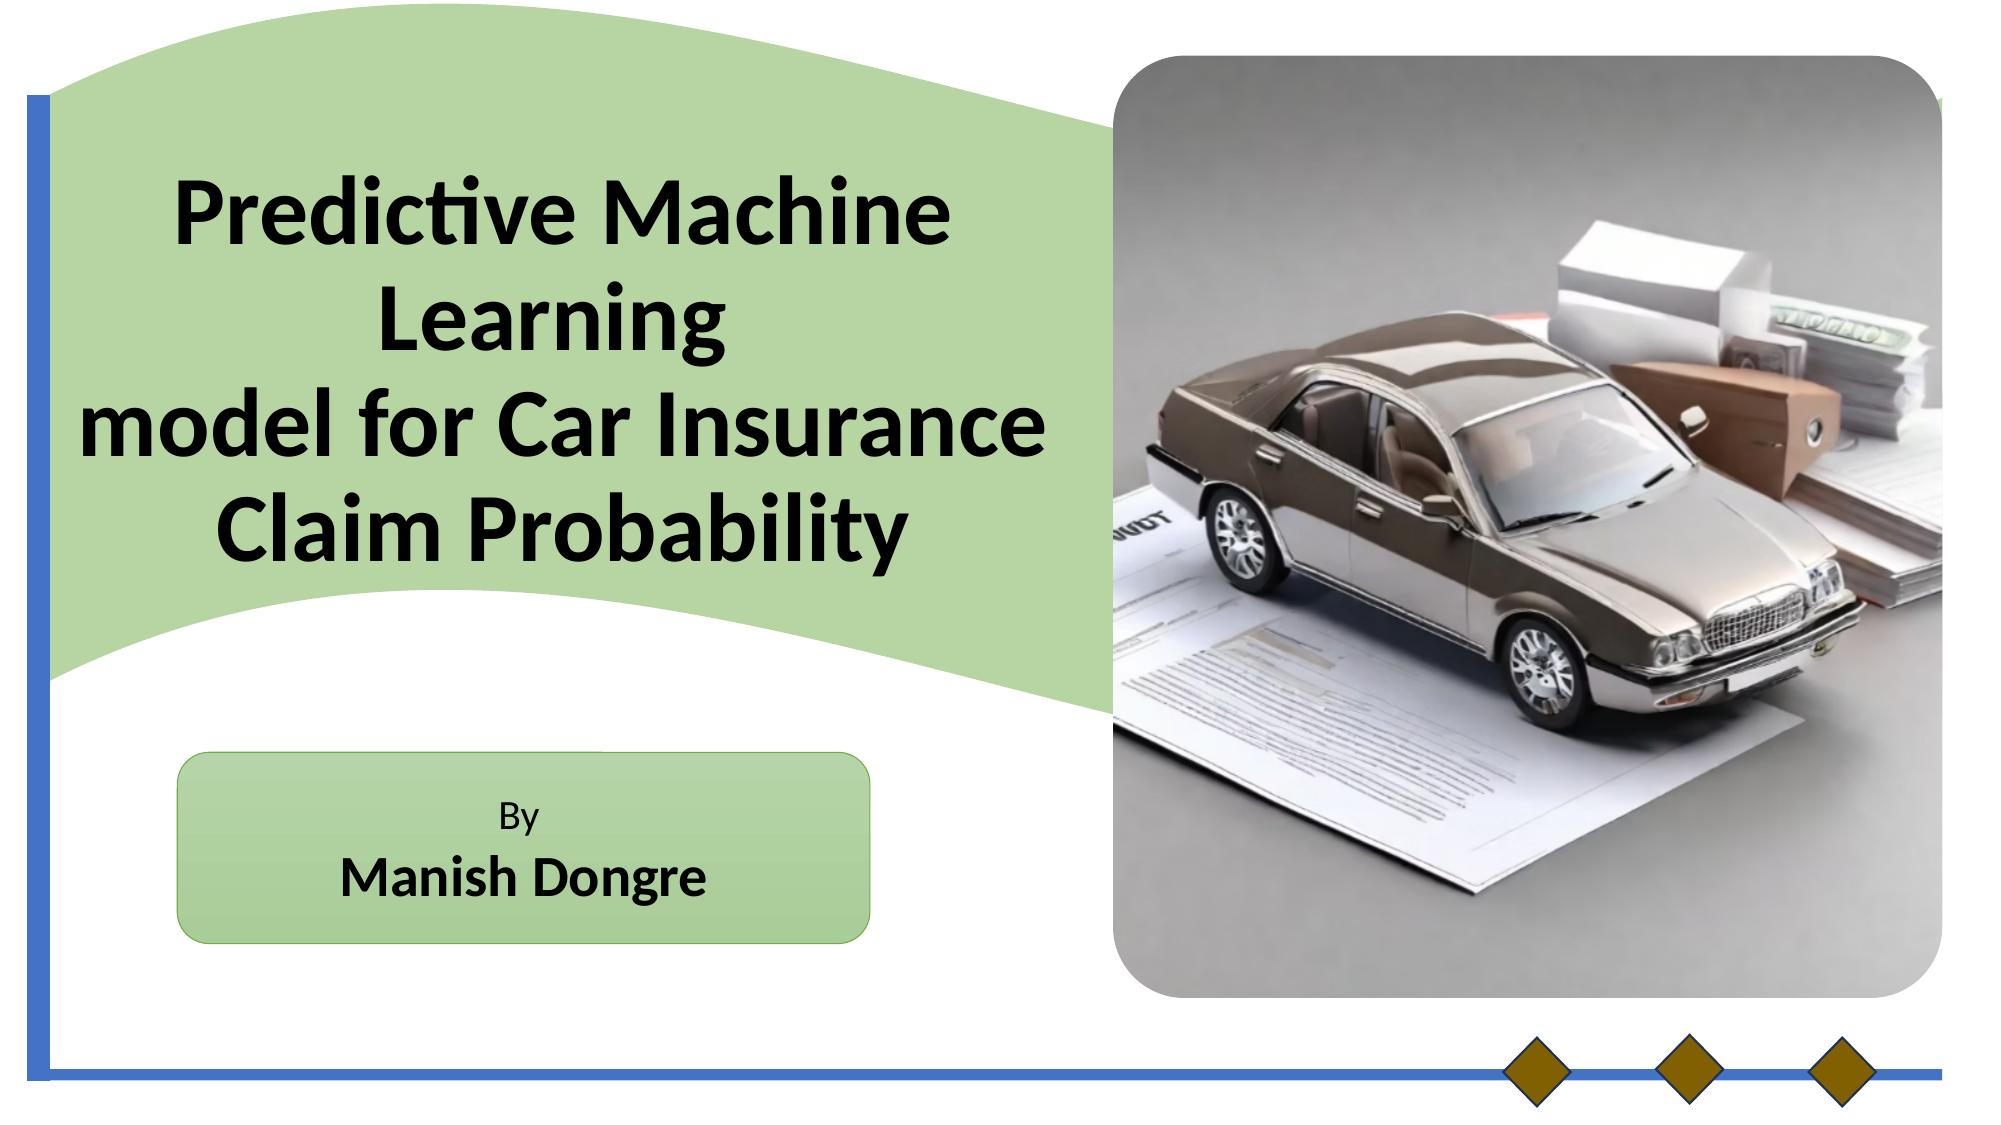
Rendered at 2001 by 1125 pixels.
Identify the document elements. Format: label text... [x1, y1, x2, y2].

text_box By Manish Dongre [176, 751, 871, 945]
text_box [32, 1068, 1510, 1082]
text_box [1869, 1068, 1943, 1082]
text_box [1807, 1036, 1878, 1108]
text_box [1564, 1068, 1666, 1082]
text_box [50, 3, 1113, 715]
text_box [1714, 1068, 1815, 1082]
picture [1113, 55, 1943, 998]
text_box [1501, 1036, 1573, 1108]
title Predictive Machine Learning model for Car Insurance Claim Probability [54, 132, 1073, 591]
text_box [1654, 1033, 1725, 1106]
